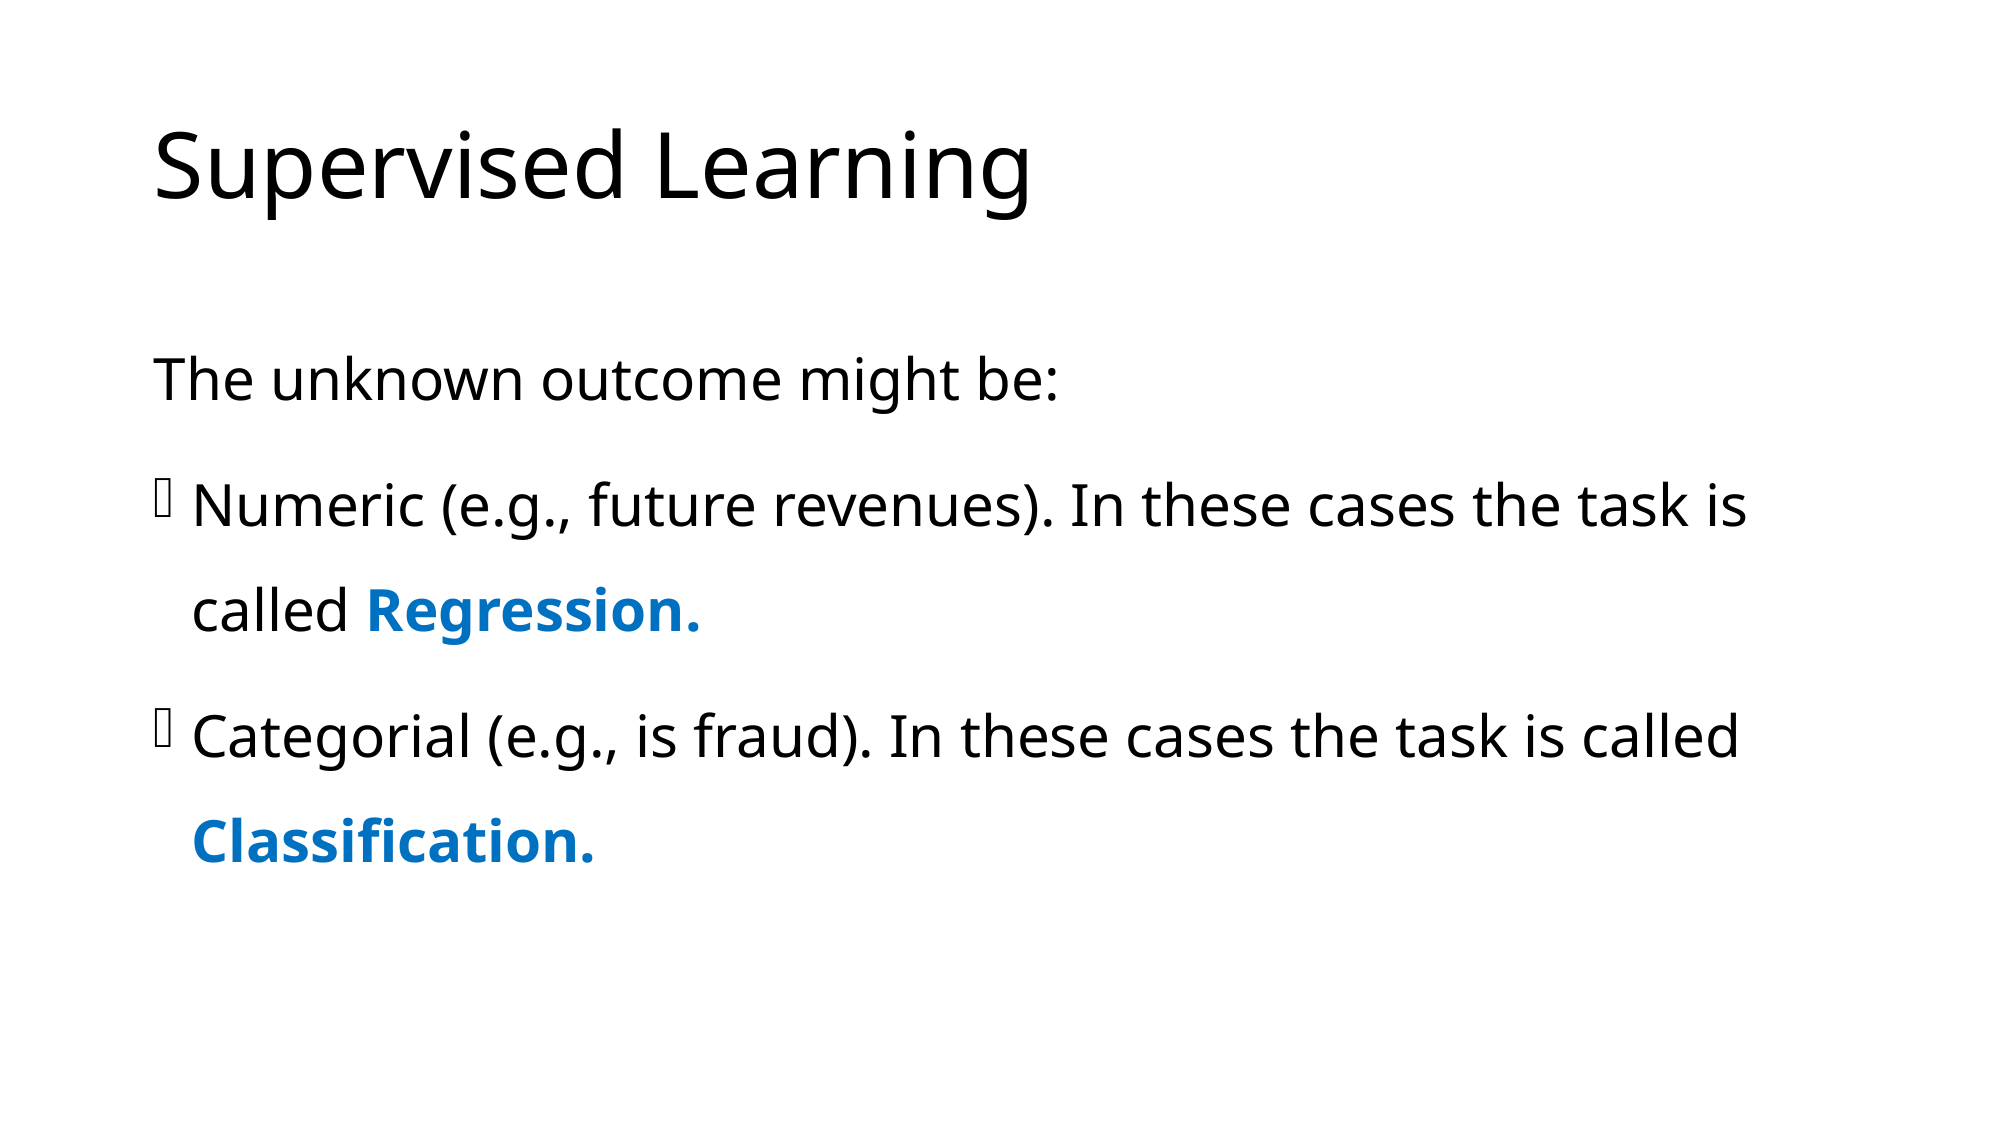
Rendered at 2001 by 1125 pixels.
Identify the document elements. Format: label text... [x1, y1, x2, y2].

title Supervised Learning [138, 60, 1864, 278]
list The unknown outcome might be: Numeric (e.g., future revenues). In these cases the task is called Regression. Categorial (e.g., is fraud). In these cases the task is called Classification. [138, 299, 1864, 1014]
